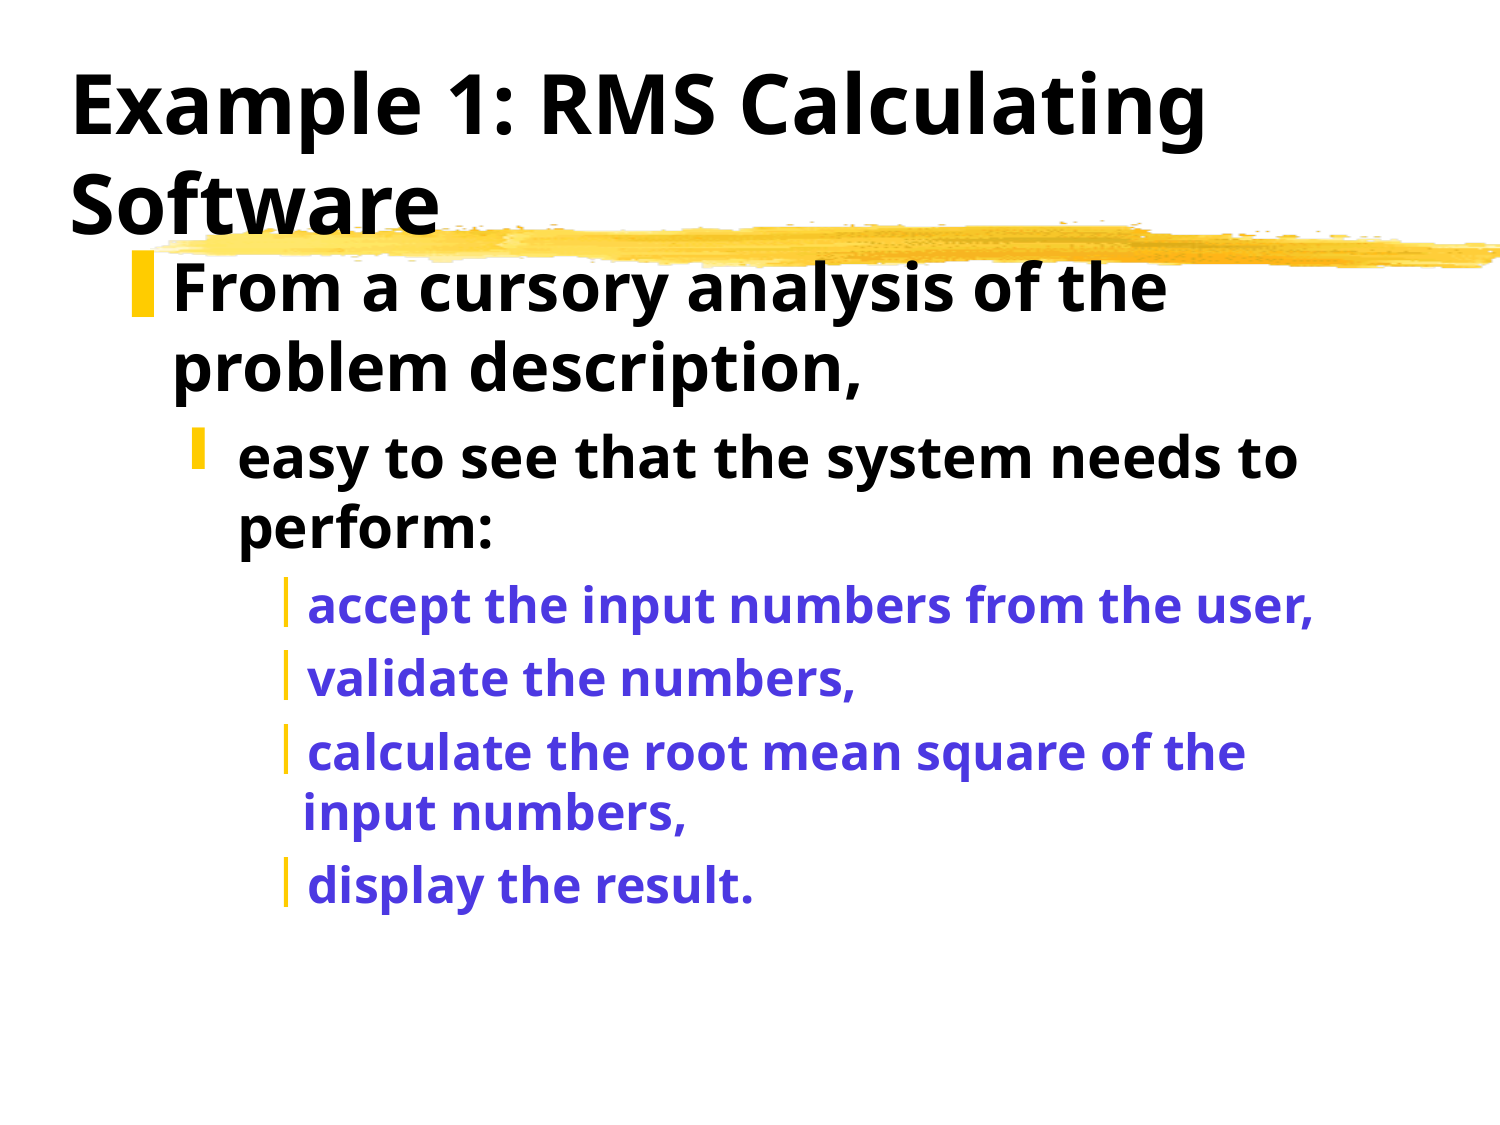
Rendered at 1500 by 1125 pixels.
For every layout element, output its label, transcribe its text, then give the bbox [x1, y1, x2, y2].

picture [1342, 215, 1500, 279]
list From a cursory analysis of the problem description, easy to see that the system needs to perform: accept the input numbers from the user, validate the numbers, calculate the root mean square of the input numbers, display the result. [112, 237, 1388, 918]
title Example 1: RMS Calculating Software [66, 43, 1342, 258]
